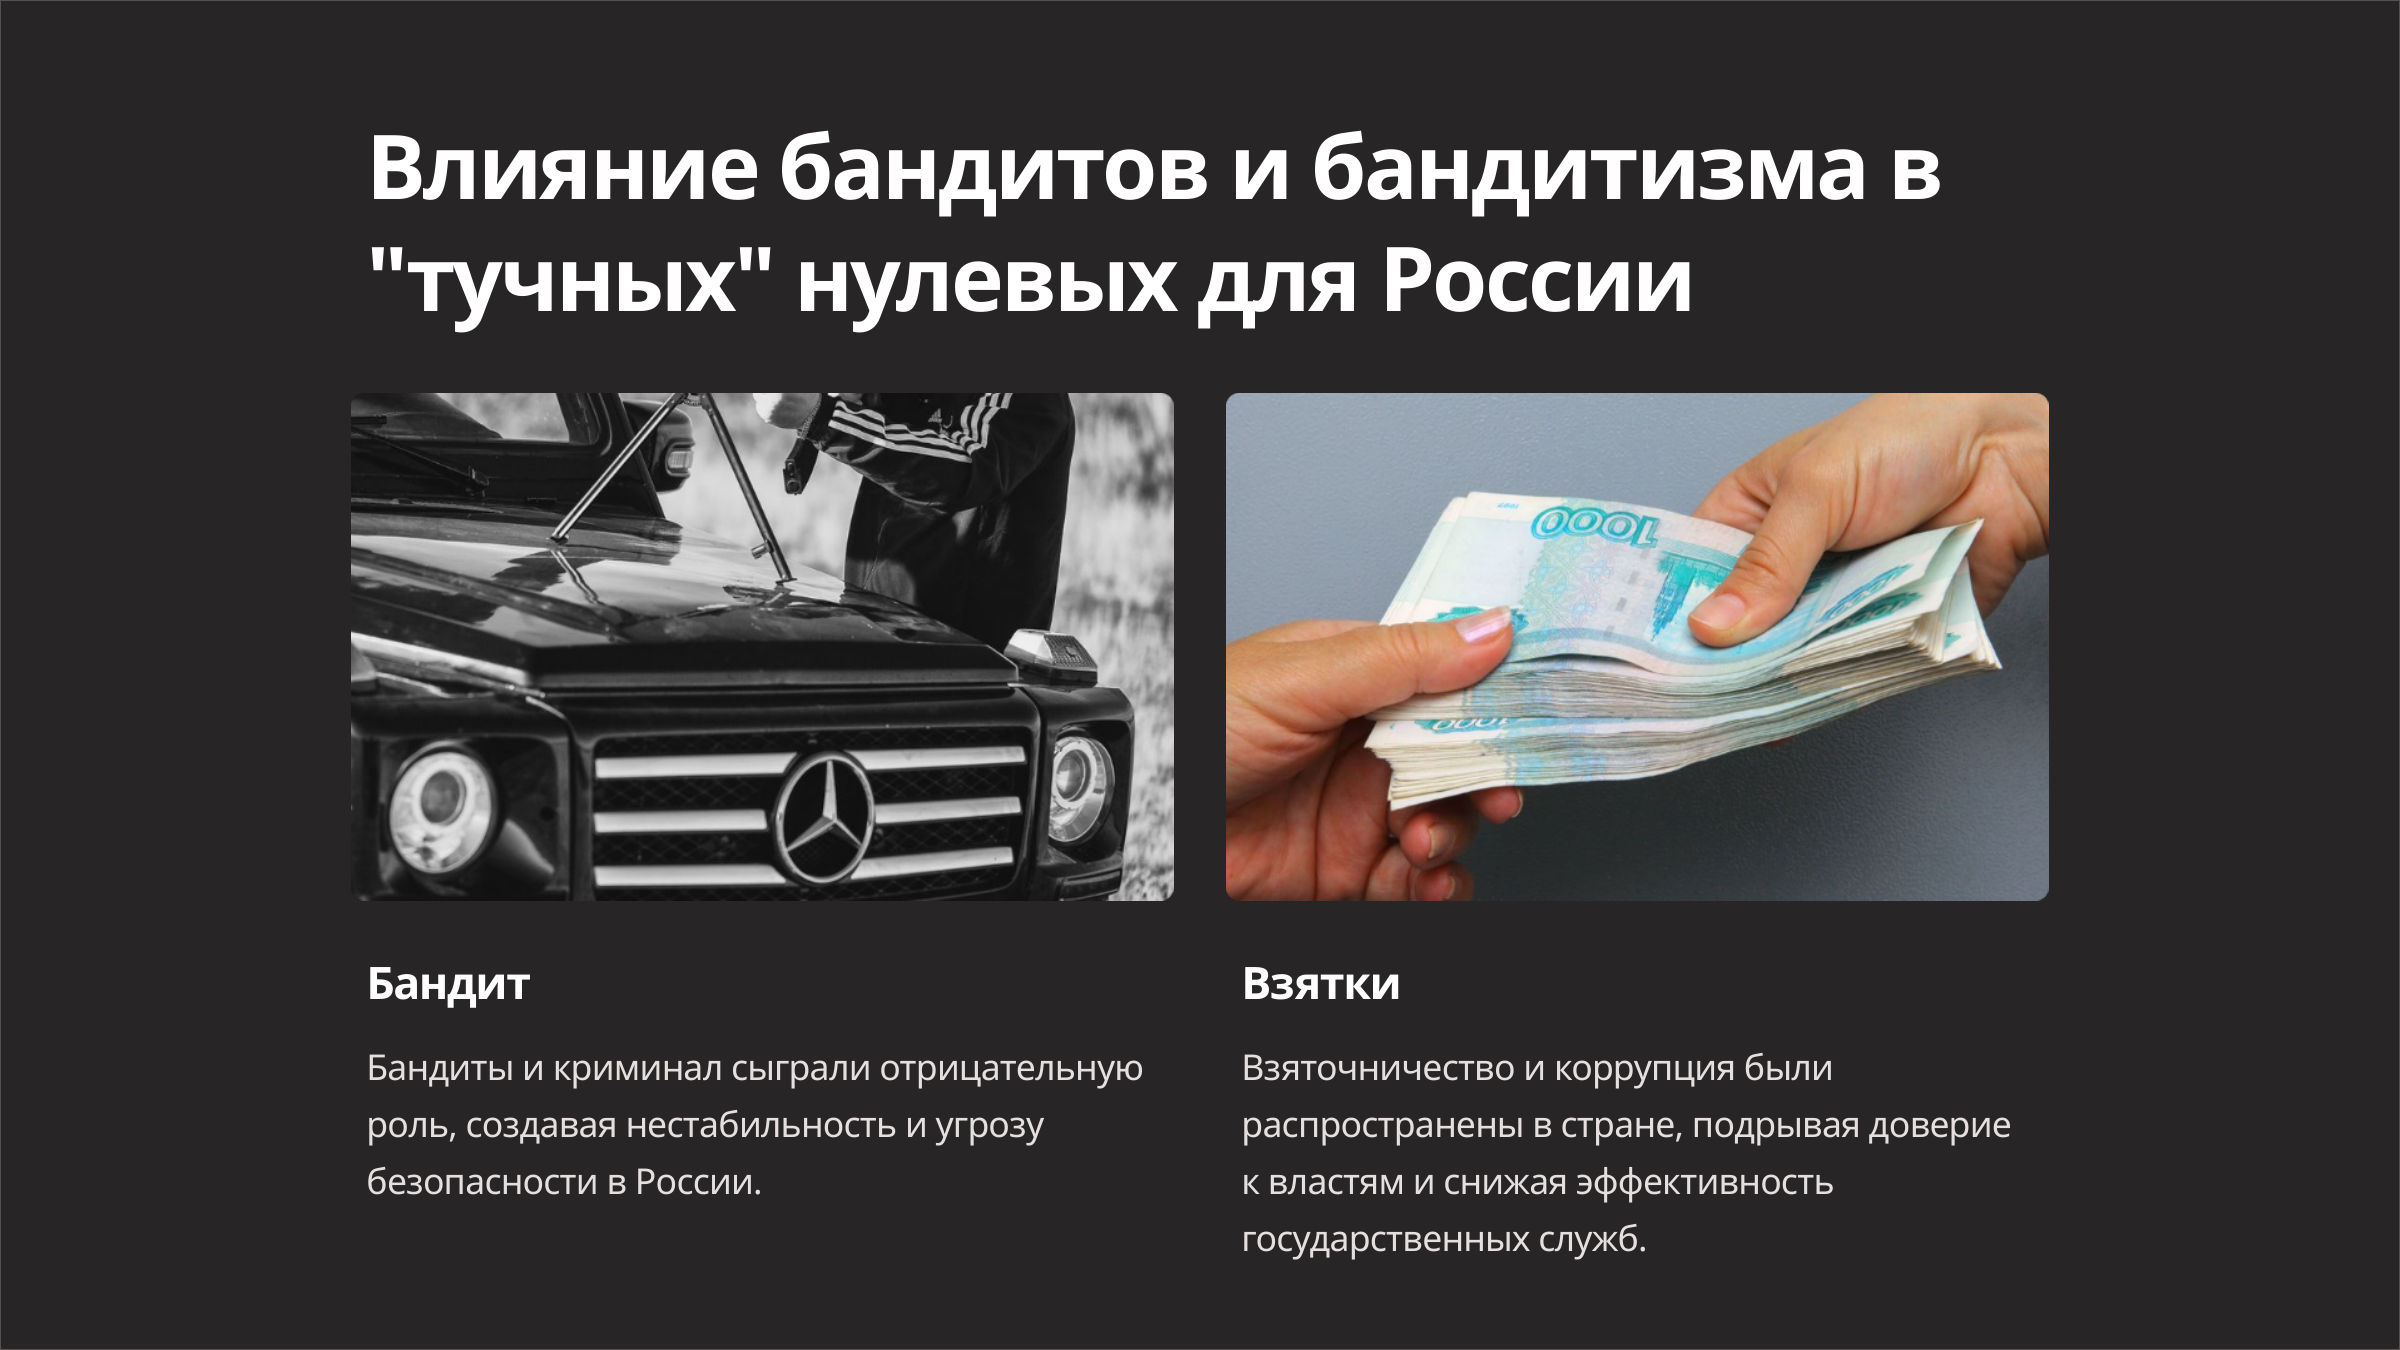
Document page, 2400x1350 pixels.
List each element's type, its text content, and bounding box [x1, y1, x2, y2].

picture [1226, 392, 2049, 902]
text_box Взяточничество и коррупция были распространены в стране, подрывая доверие к властям и снижая эффективность государственных служб. [1226, 1022, 2049, 1252]
text_box Бандиты и криминал сыграли отрицательную роль, создавая нестабильность и угрозу безопасности в России. [351, 1022, 1174, 1195]
text_box [0, 0, 2400, 1350]
text_box Бандит [351, 945, 709, 1002]
text_box Влияние бандитов и бандитизма в "тучных" нулевых для России [351, 98, 2049, 322]
picture [351, 392, 1174, 902]
text_box Взятки [1226, 945, 1584, 1002]
